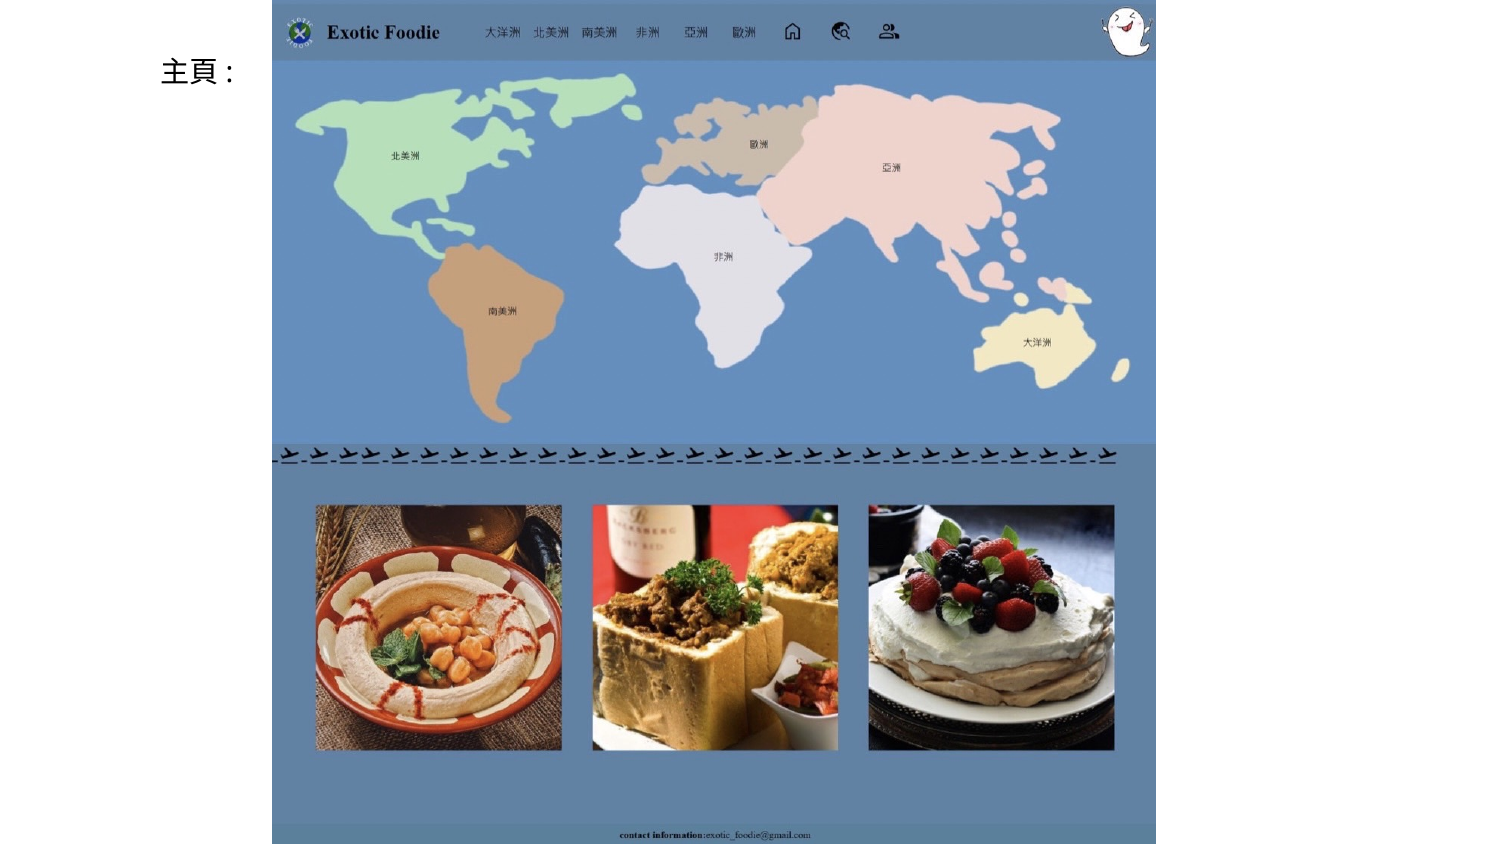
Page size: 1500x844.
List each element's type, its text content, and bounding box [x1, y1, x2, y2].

text_box 主頁: [145, 37, 267, 103]
picture [272, 0, 1157, 844]
